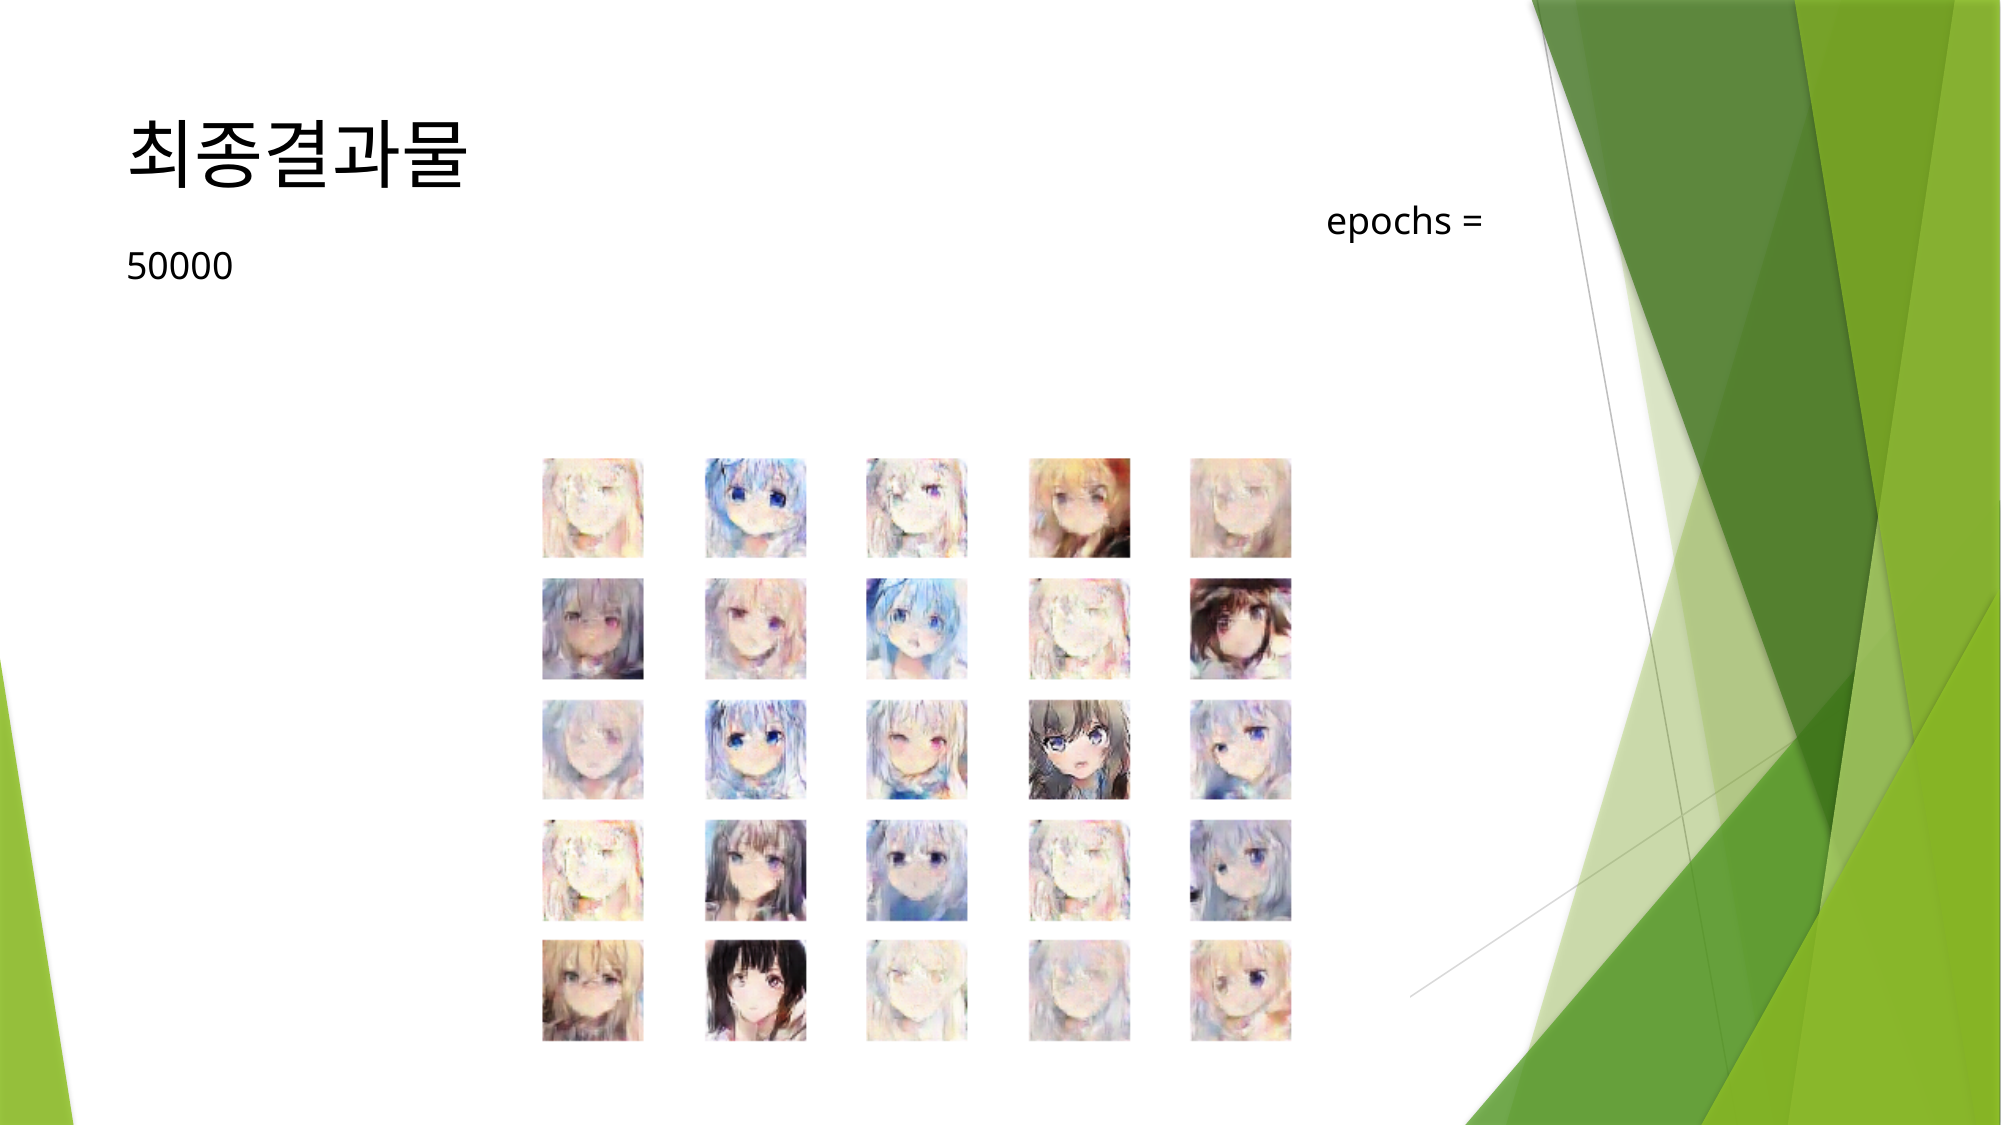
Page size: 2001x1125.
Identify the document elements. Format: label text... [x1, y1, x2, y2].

title 최종결과물 epochs = 50000 [111, 99, 1522, 317]
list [398, 366, 1410, 1125]
